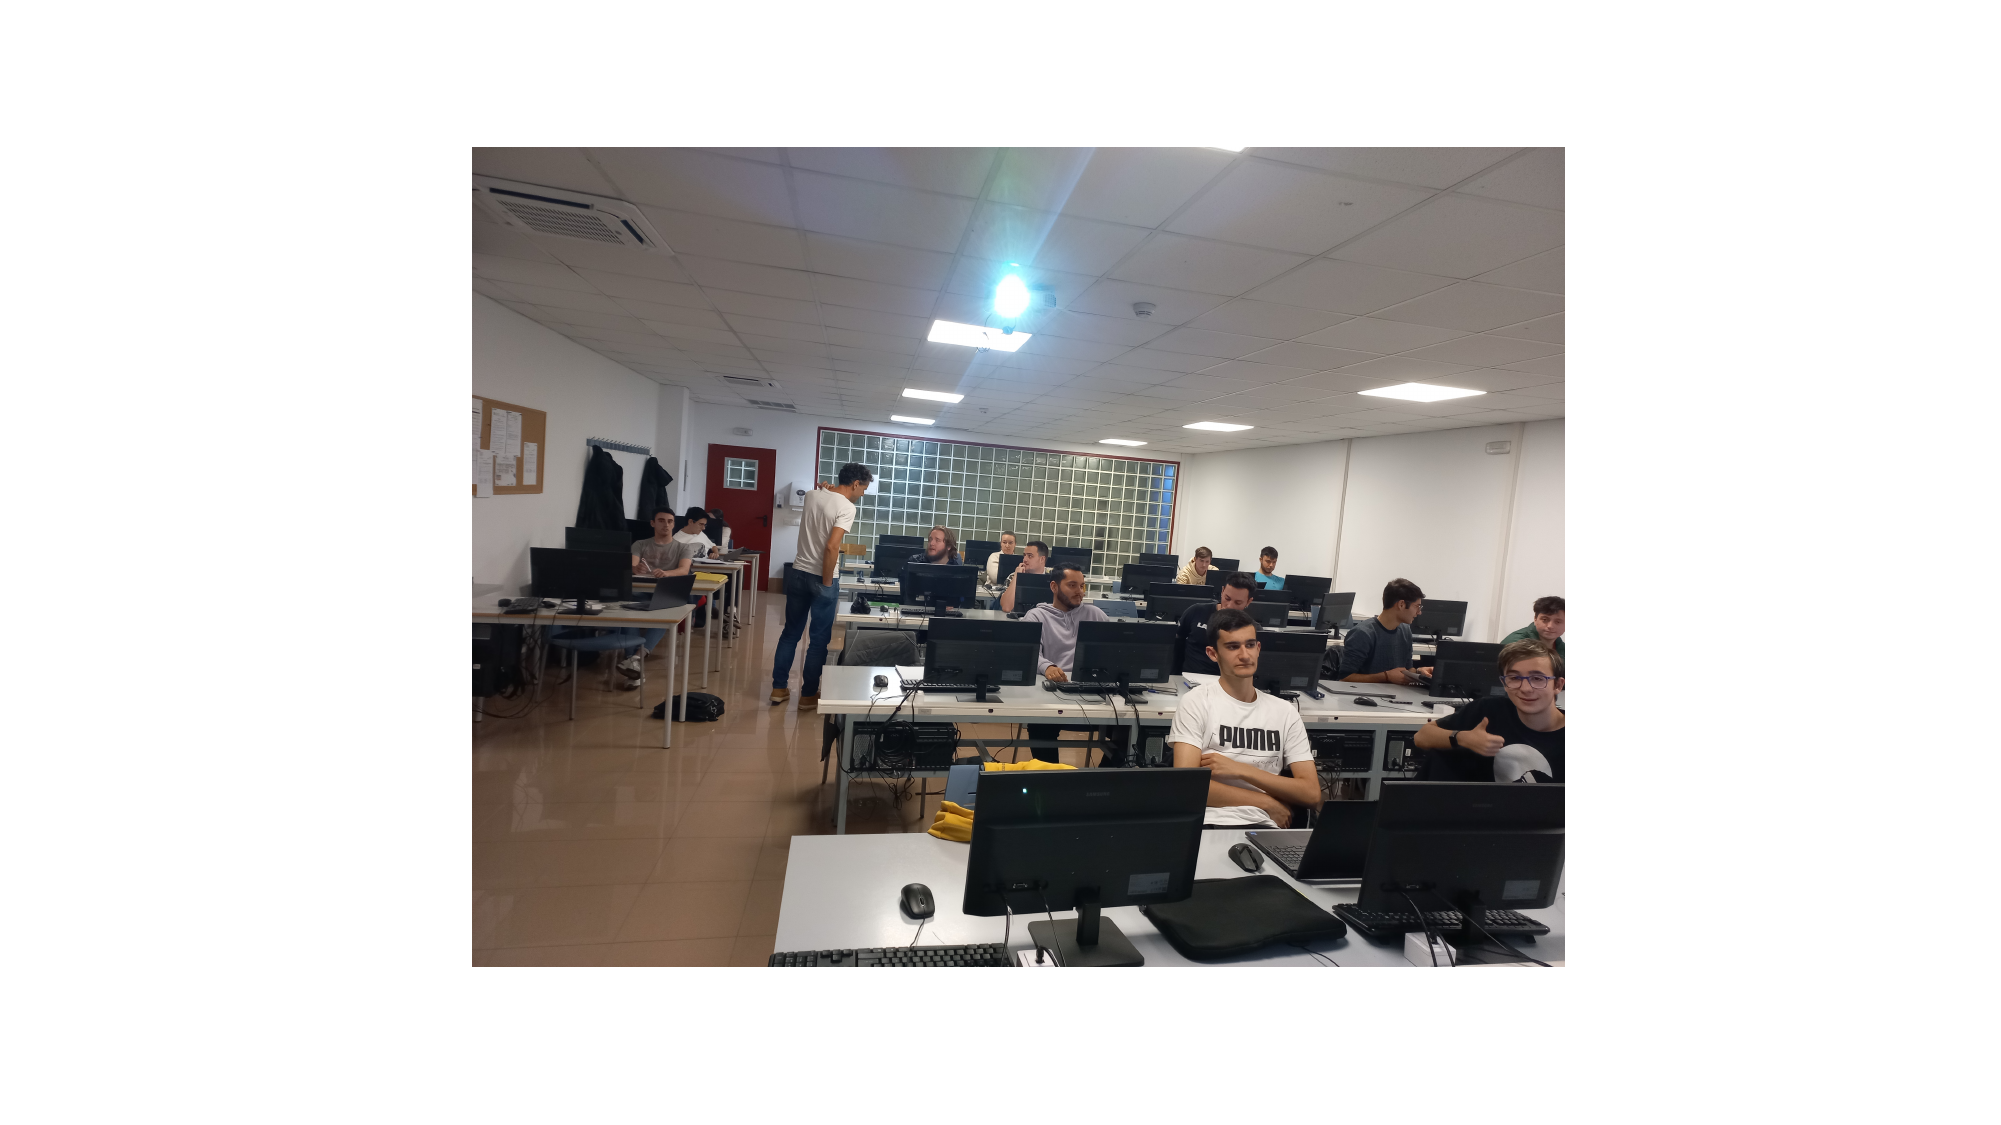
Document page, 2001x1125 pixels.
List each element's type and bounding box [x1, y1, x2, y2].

picture [472, 116, 1566, 968]
